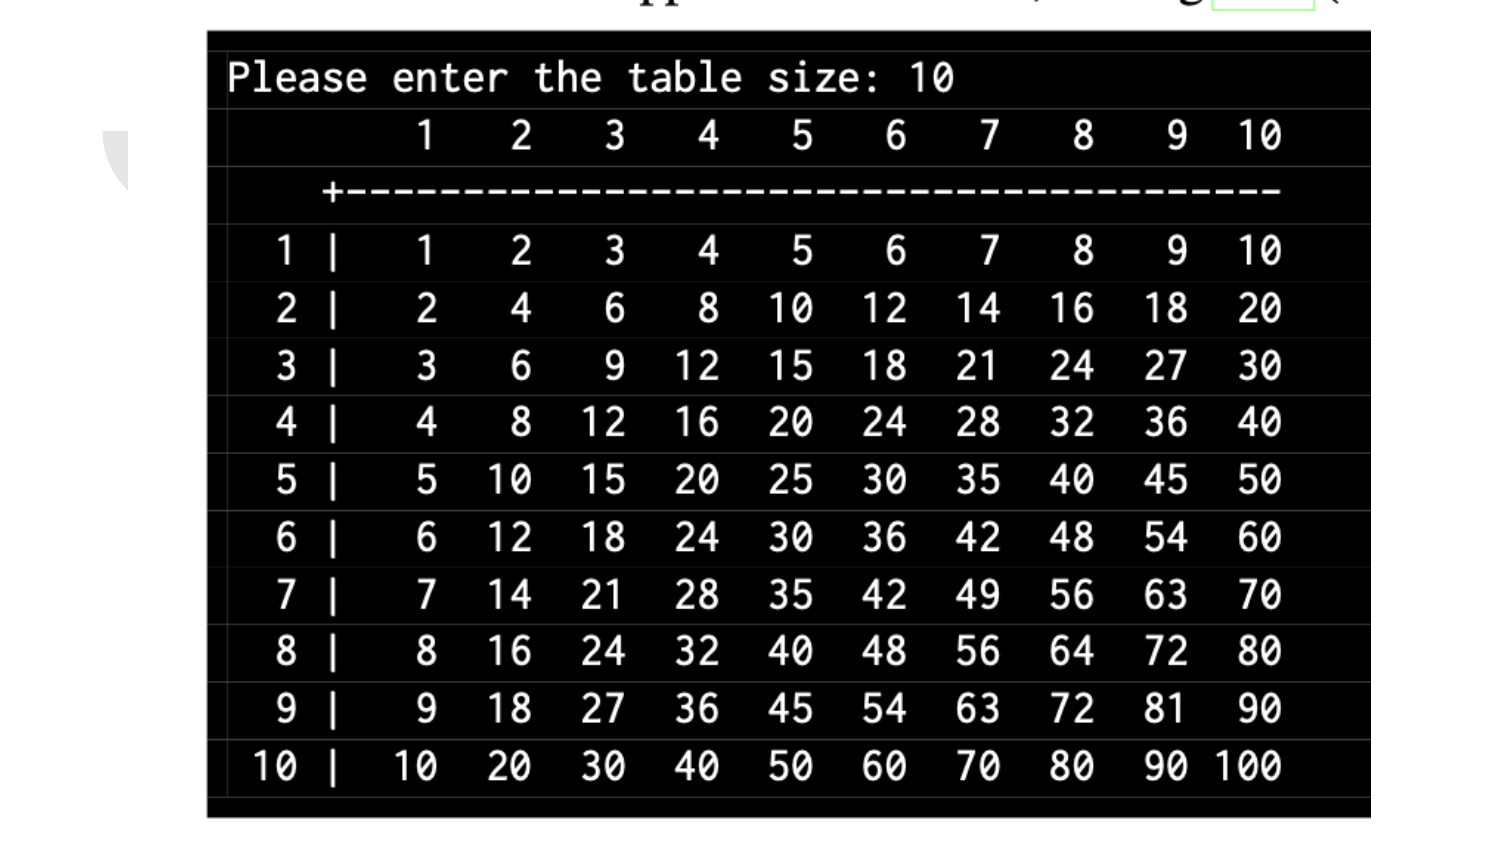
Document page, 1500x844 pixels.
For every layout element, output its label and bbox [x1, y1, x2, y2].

picture [128, 0, 1372, 844]
